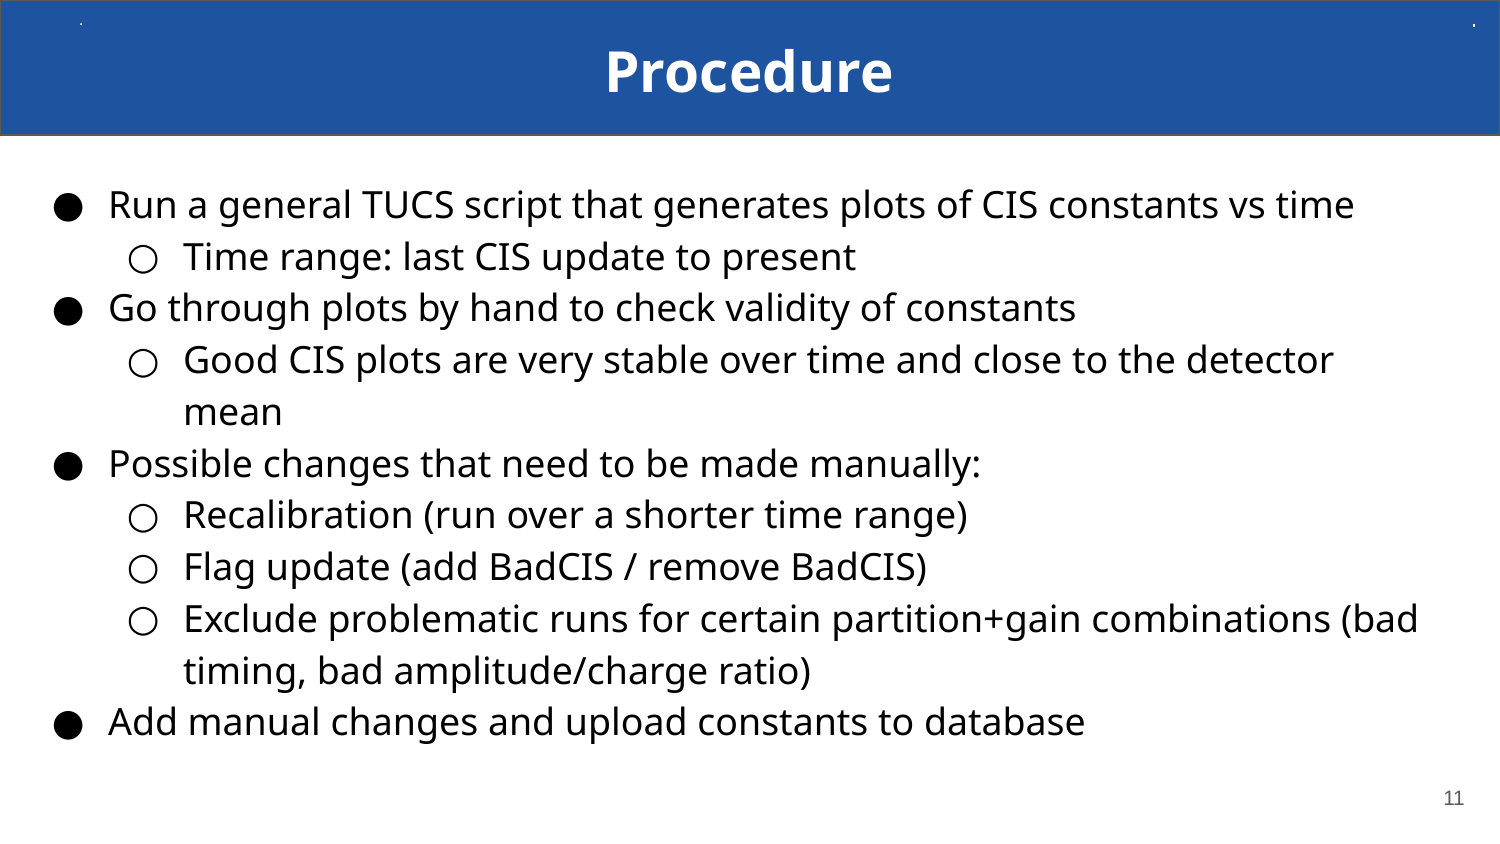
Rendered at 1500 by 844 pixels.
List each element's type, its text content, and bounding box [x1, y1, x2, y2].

text_box Run a general TUCS script that generates plots of CIS constants vs time Time range: last CIS update to present Go through plots by hand to check validity of constants Good CIS plots are very stable over time and close to the detector mean Possible changes that need to be made manually: Recalibration (run over a shorter time range) Flag update (add BadCIS / remove BadCIS) Exclude problematic runs for certain partition+gain combinations (bad timing, bad amplitude/charge ratio) Add manual changes and upload constants to database [18, 159, 1441, 765]
text_box [0, 0, 1500, 135]
slide_number ‹#› [1389, 764, 1480, 830]
title Procedure [74, 20, 1425, 115]
